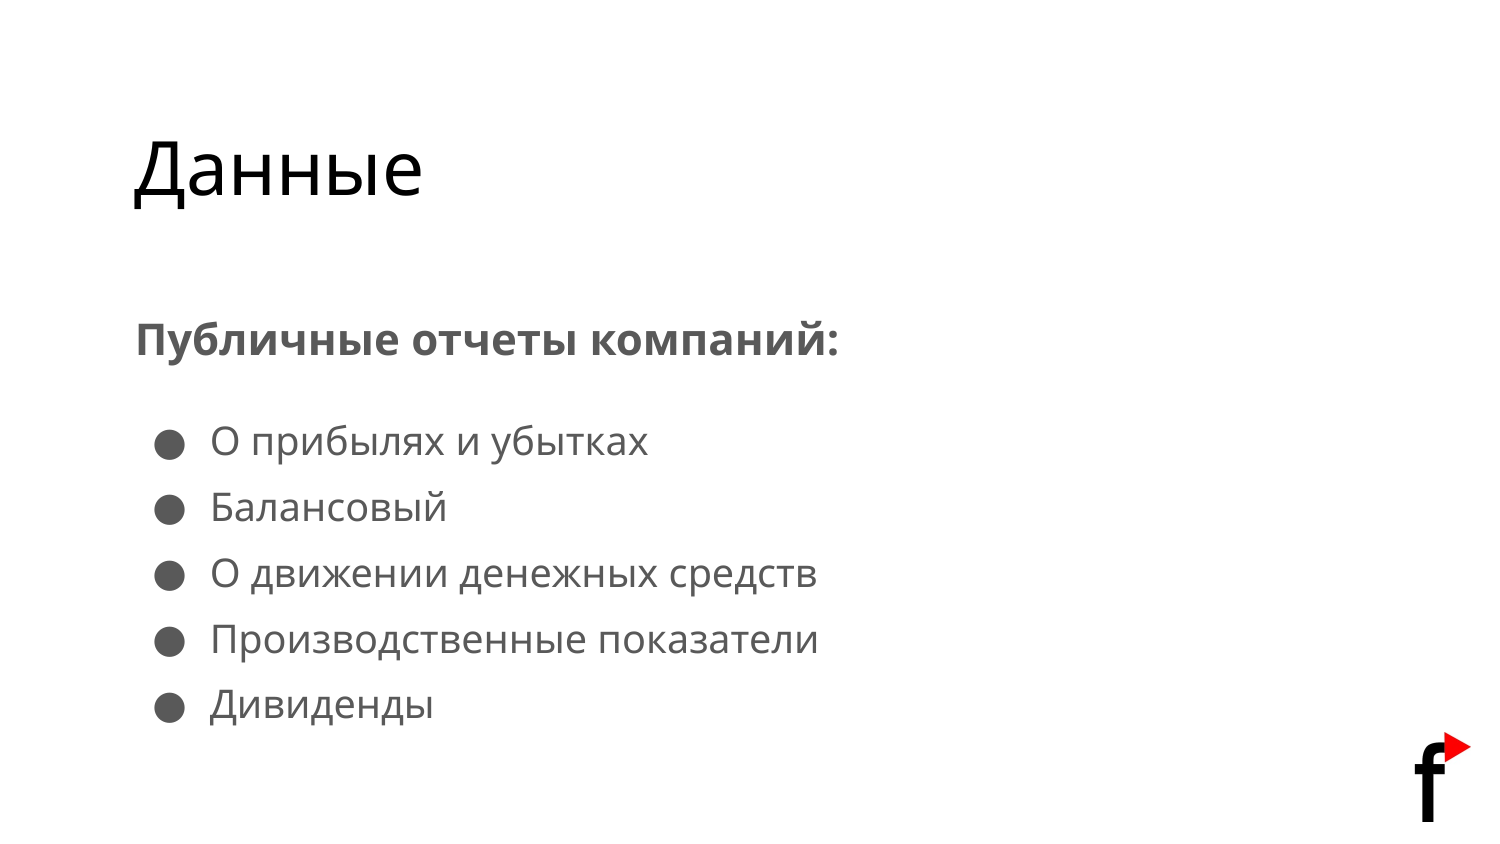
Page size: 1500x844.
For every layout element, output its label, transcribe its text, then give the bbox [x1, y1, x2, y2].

picture [1396, 732, 1472, 823]
title Данные [119, 105, 1500, 200]
list Публичные отчеты компаний: О прибылях и убытках Балансовый О движении денежных средств Производственные показатели Дивиденды [119, 288, 1500, 844]
